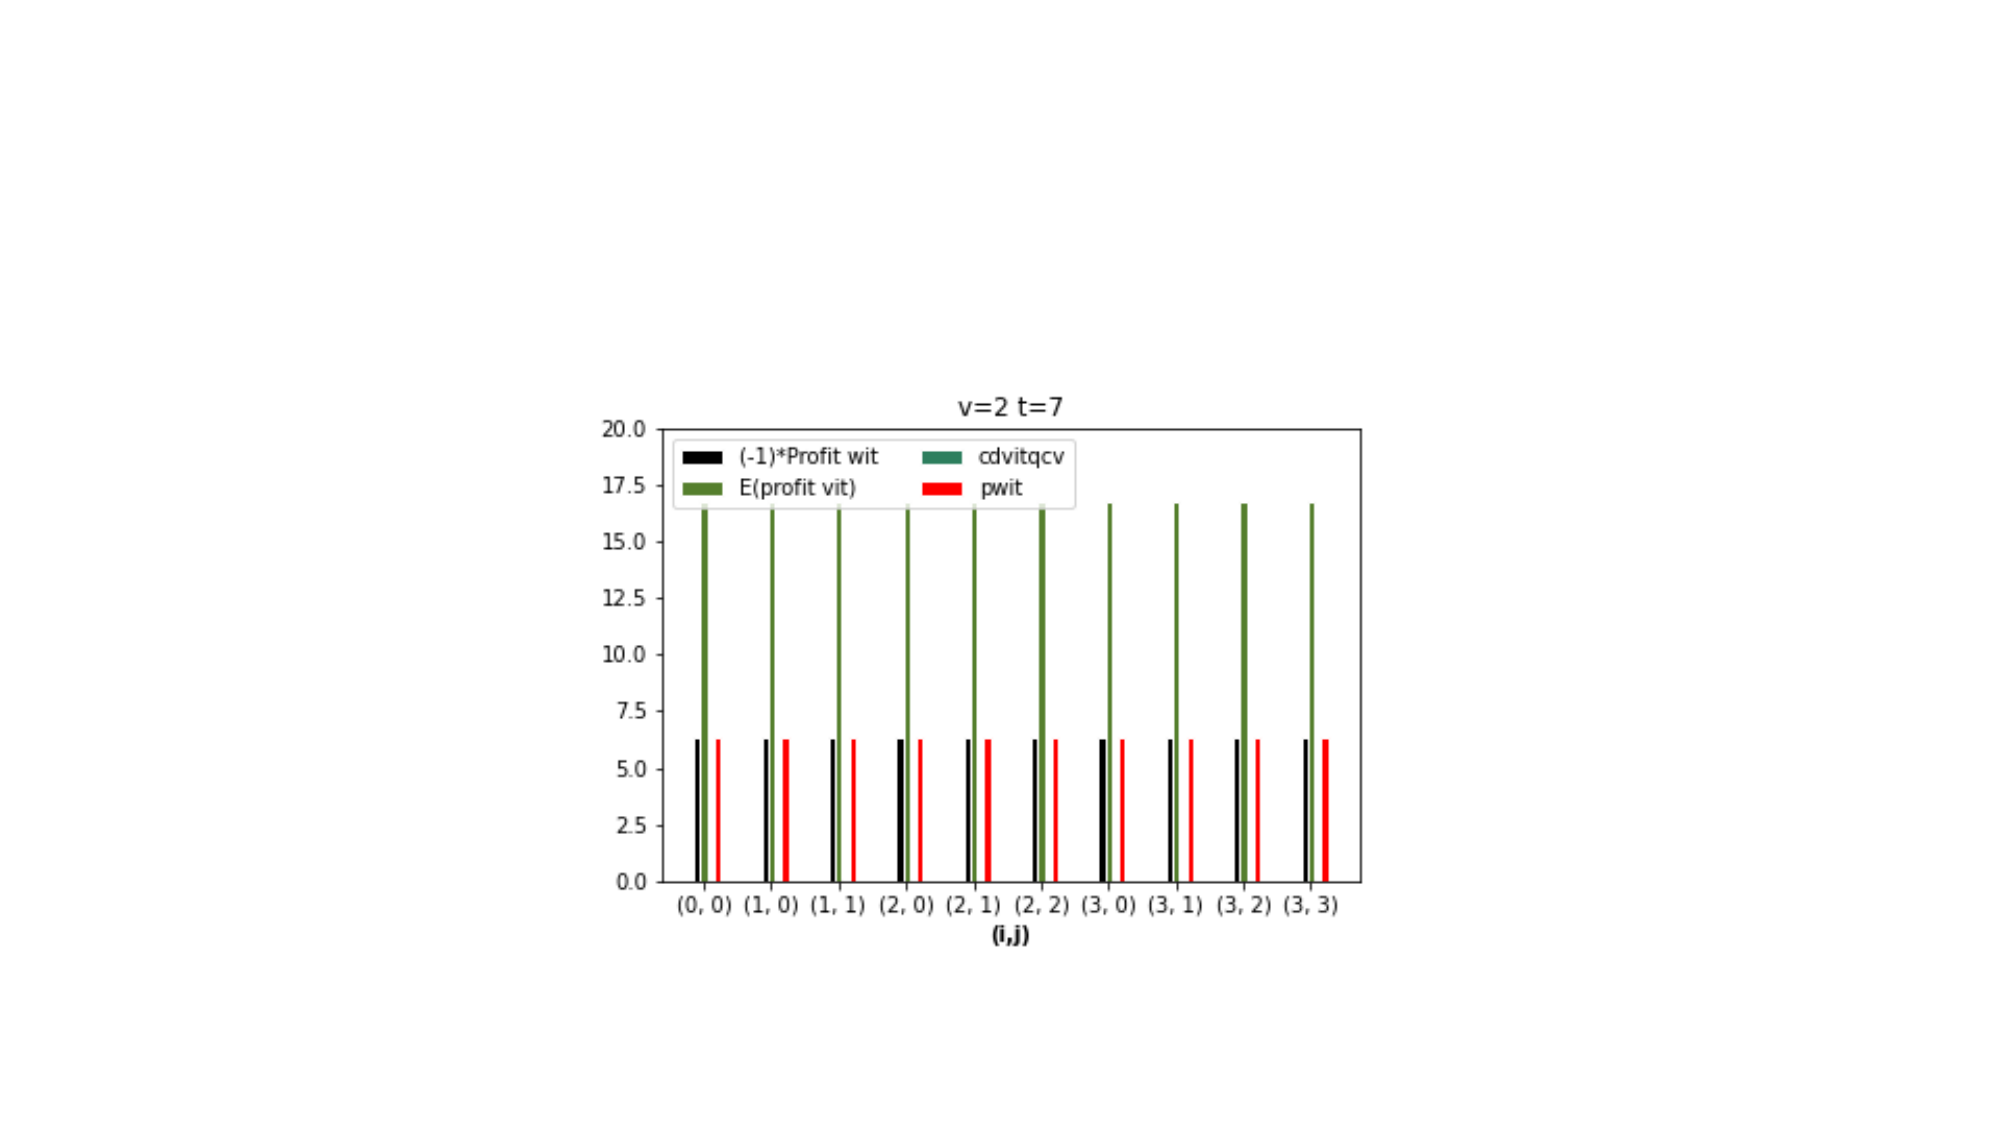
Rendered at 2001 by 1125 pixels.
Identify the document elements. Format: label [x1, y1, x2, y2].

list [549, 356, 1450, 957]
